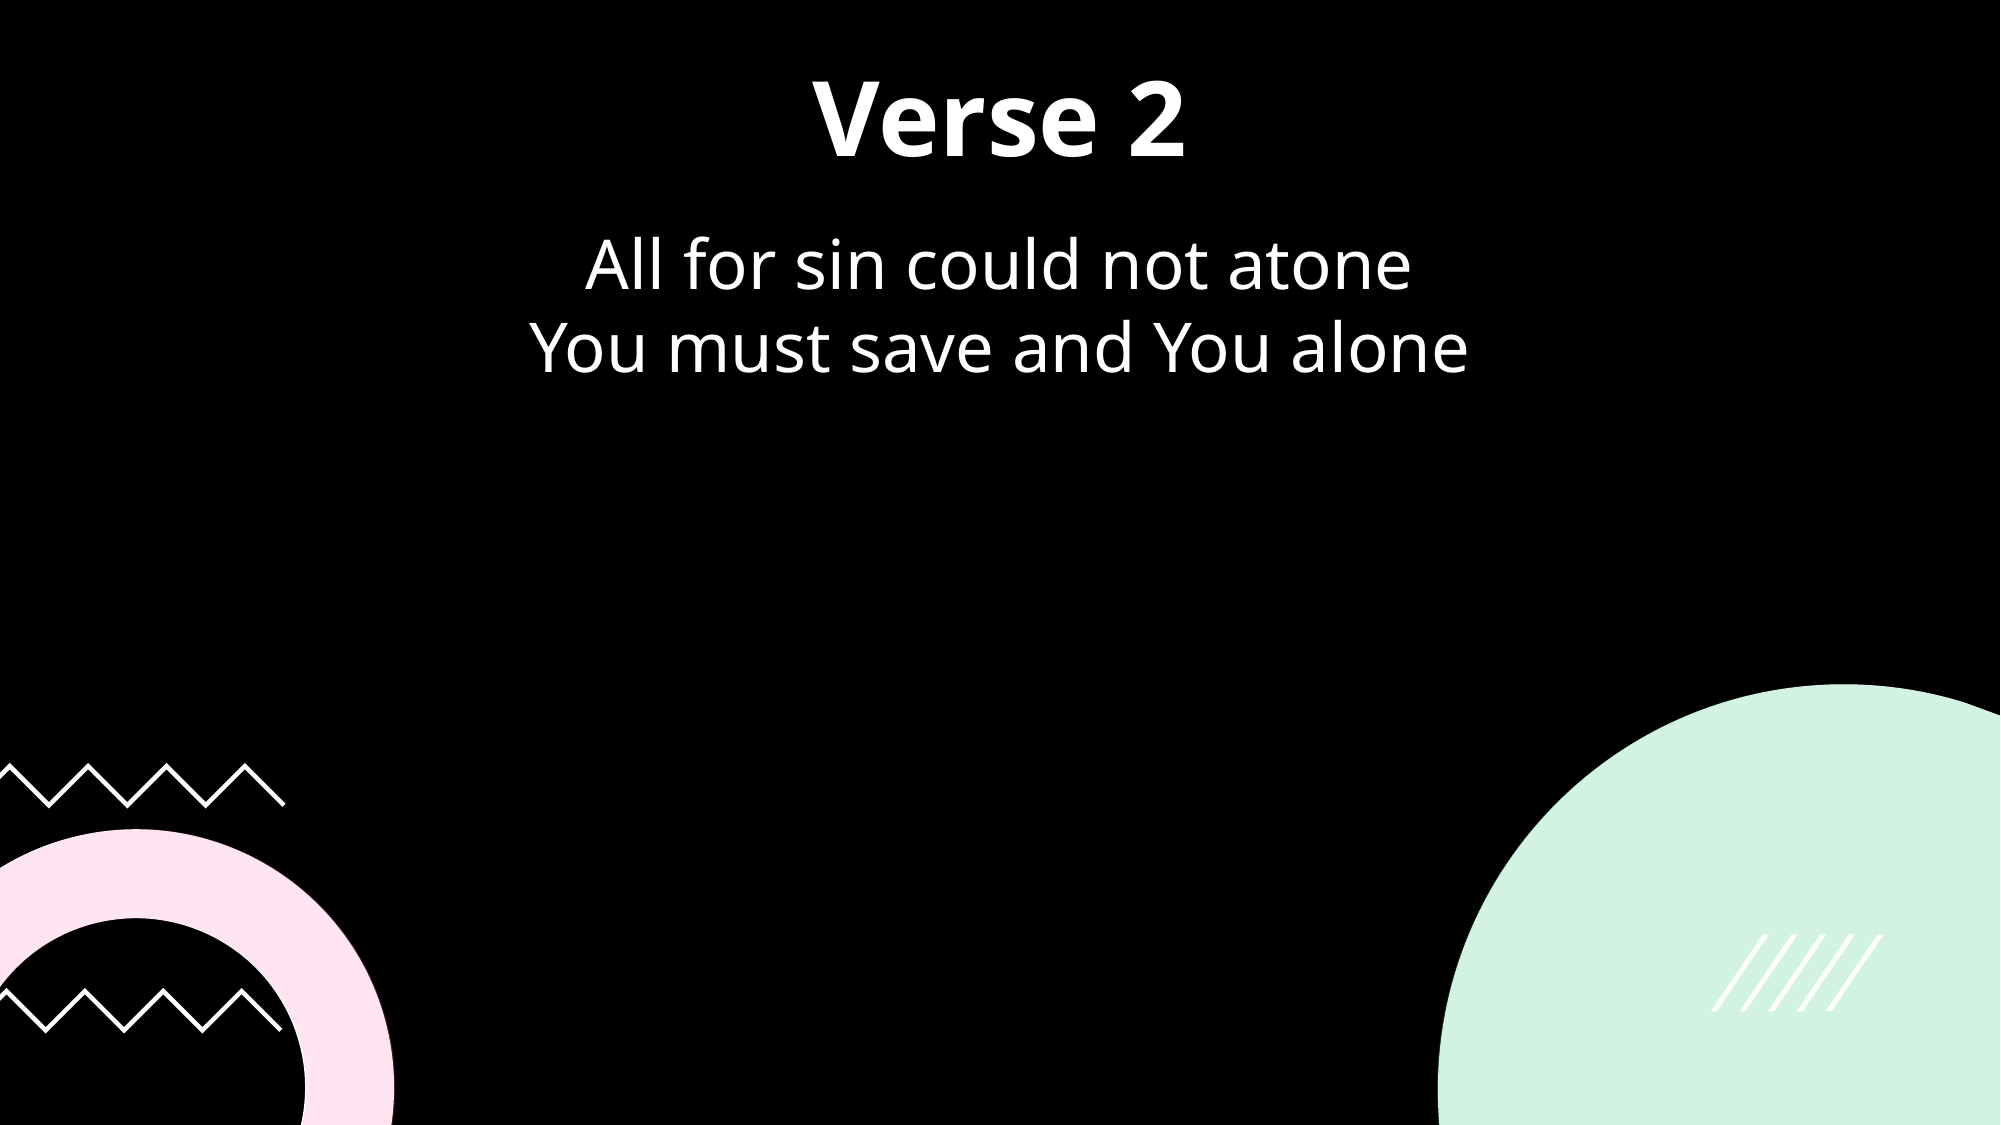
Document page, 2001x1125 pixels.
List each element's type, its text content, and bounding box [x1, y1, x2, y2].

text_box All for sin could not atone You must save and You alone [99, 213, 1900, 476]
text_box Verse 2 [99, 44, 1900, 185]
